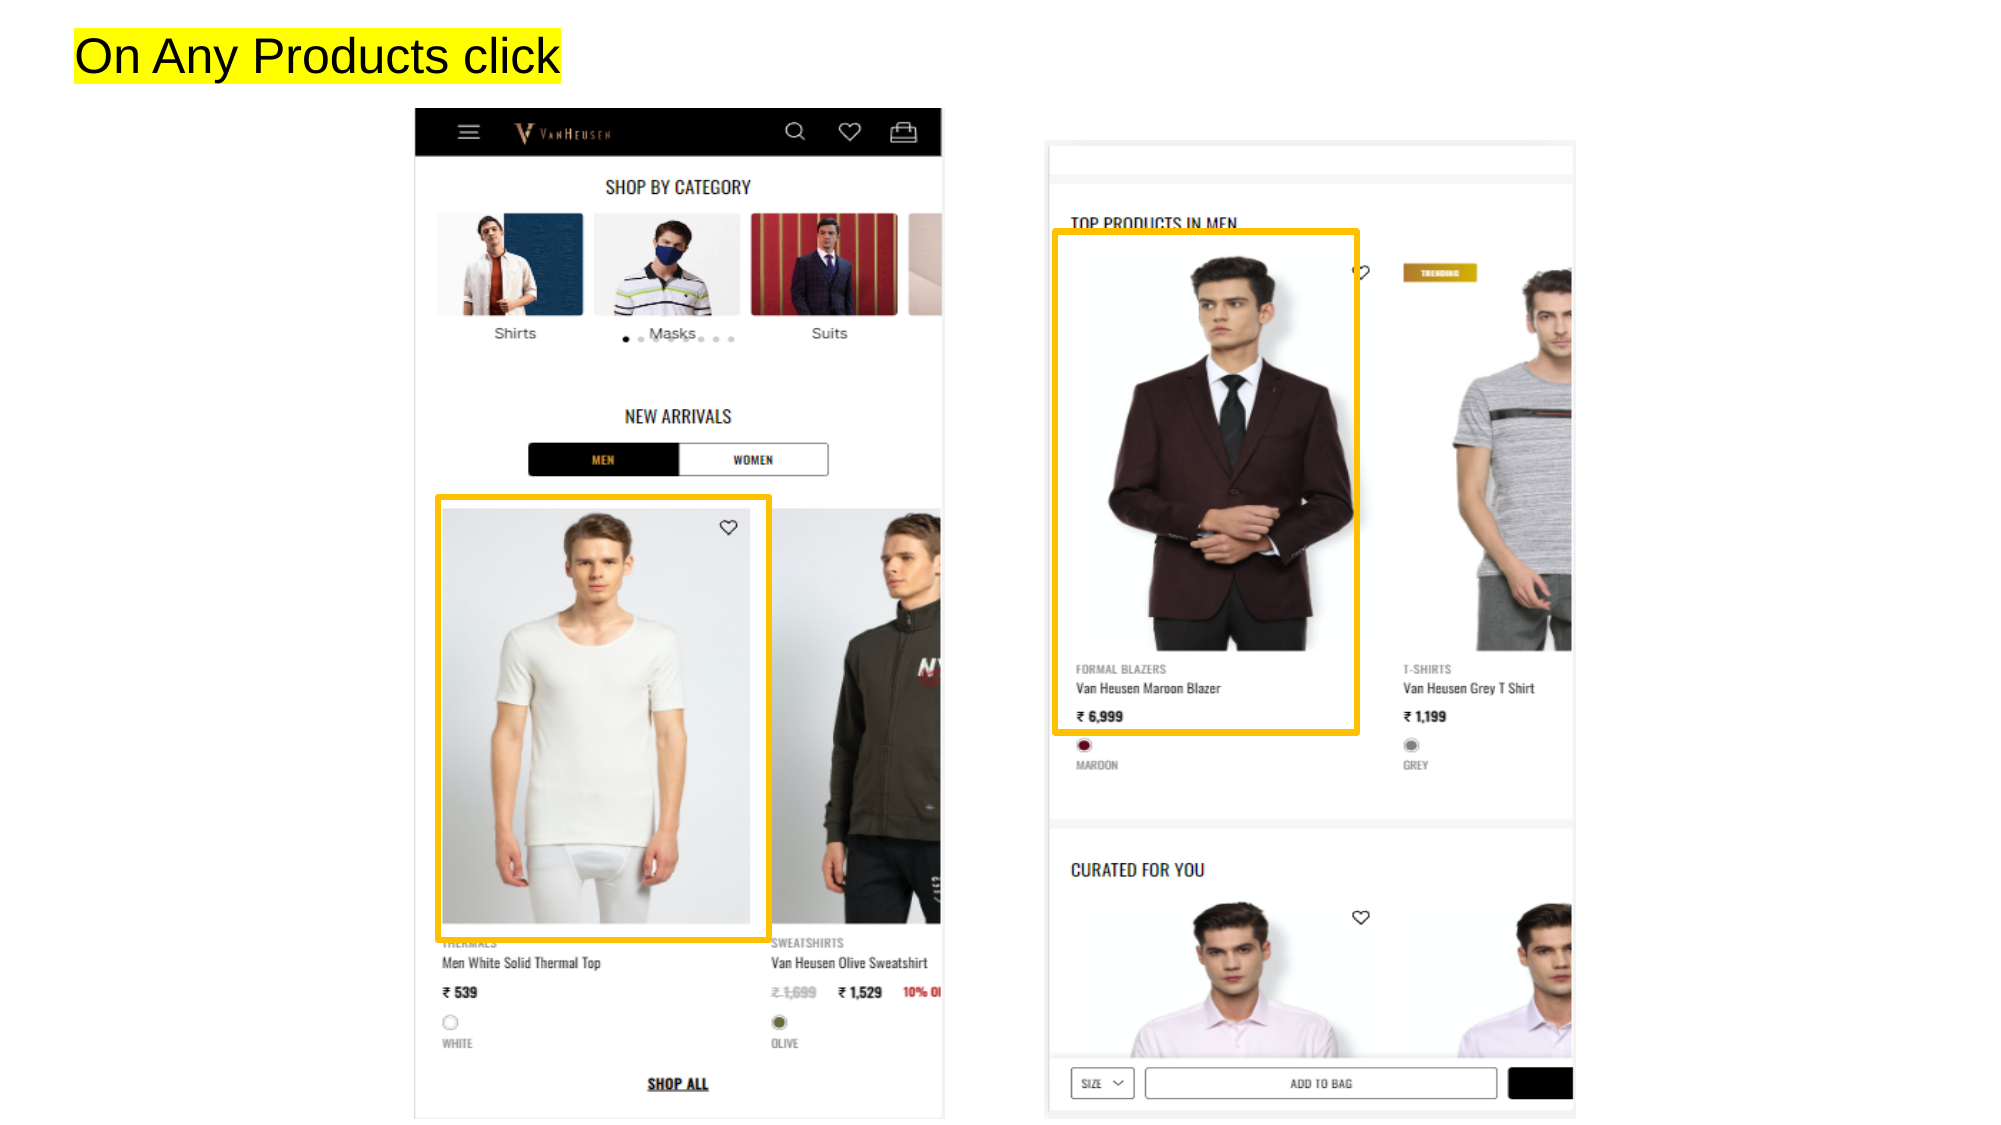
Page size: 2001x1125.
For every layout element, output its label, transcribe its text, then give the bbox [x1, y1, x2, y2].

picture [413, 108, 945, 1120]
picture [1044, 139, 1576, 1120]
text_box On Any Products click [59, 15, 1056, 91]
